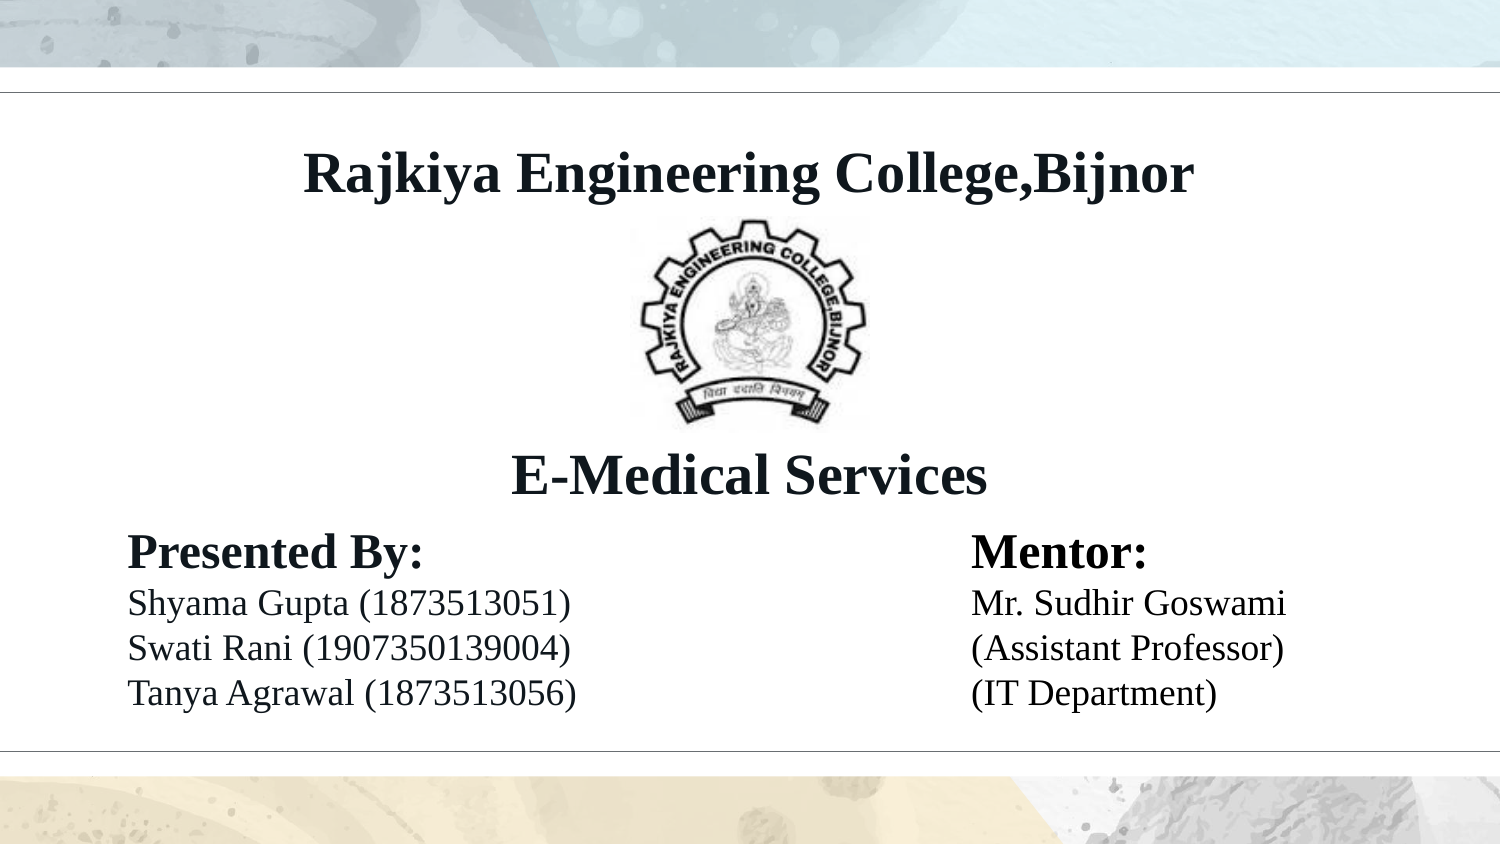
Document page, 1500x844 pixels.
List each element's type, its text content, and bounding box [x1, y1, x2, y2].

picture [1011, 777, 1500, 844]
picture [630, 216, 870, 433]
text_box Mentor: Mr. Sudhir Goswami (Assistant Professor) (IT Department) [956, 510, 1388, 721]
subtitle E-Medical Services [112, 439, 1388, 503]
table_cell Database [531, 0, 1500, 67]
text_box Presented By: Shyama Gupta (1873513051) Swati Rani (1907350139004) Tanya Agrawal (1873513056) [112, 510, 796, 721]
title Rajkiya Engineering College,Bijnor [112, 121, 1388, 217]
